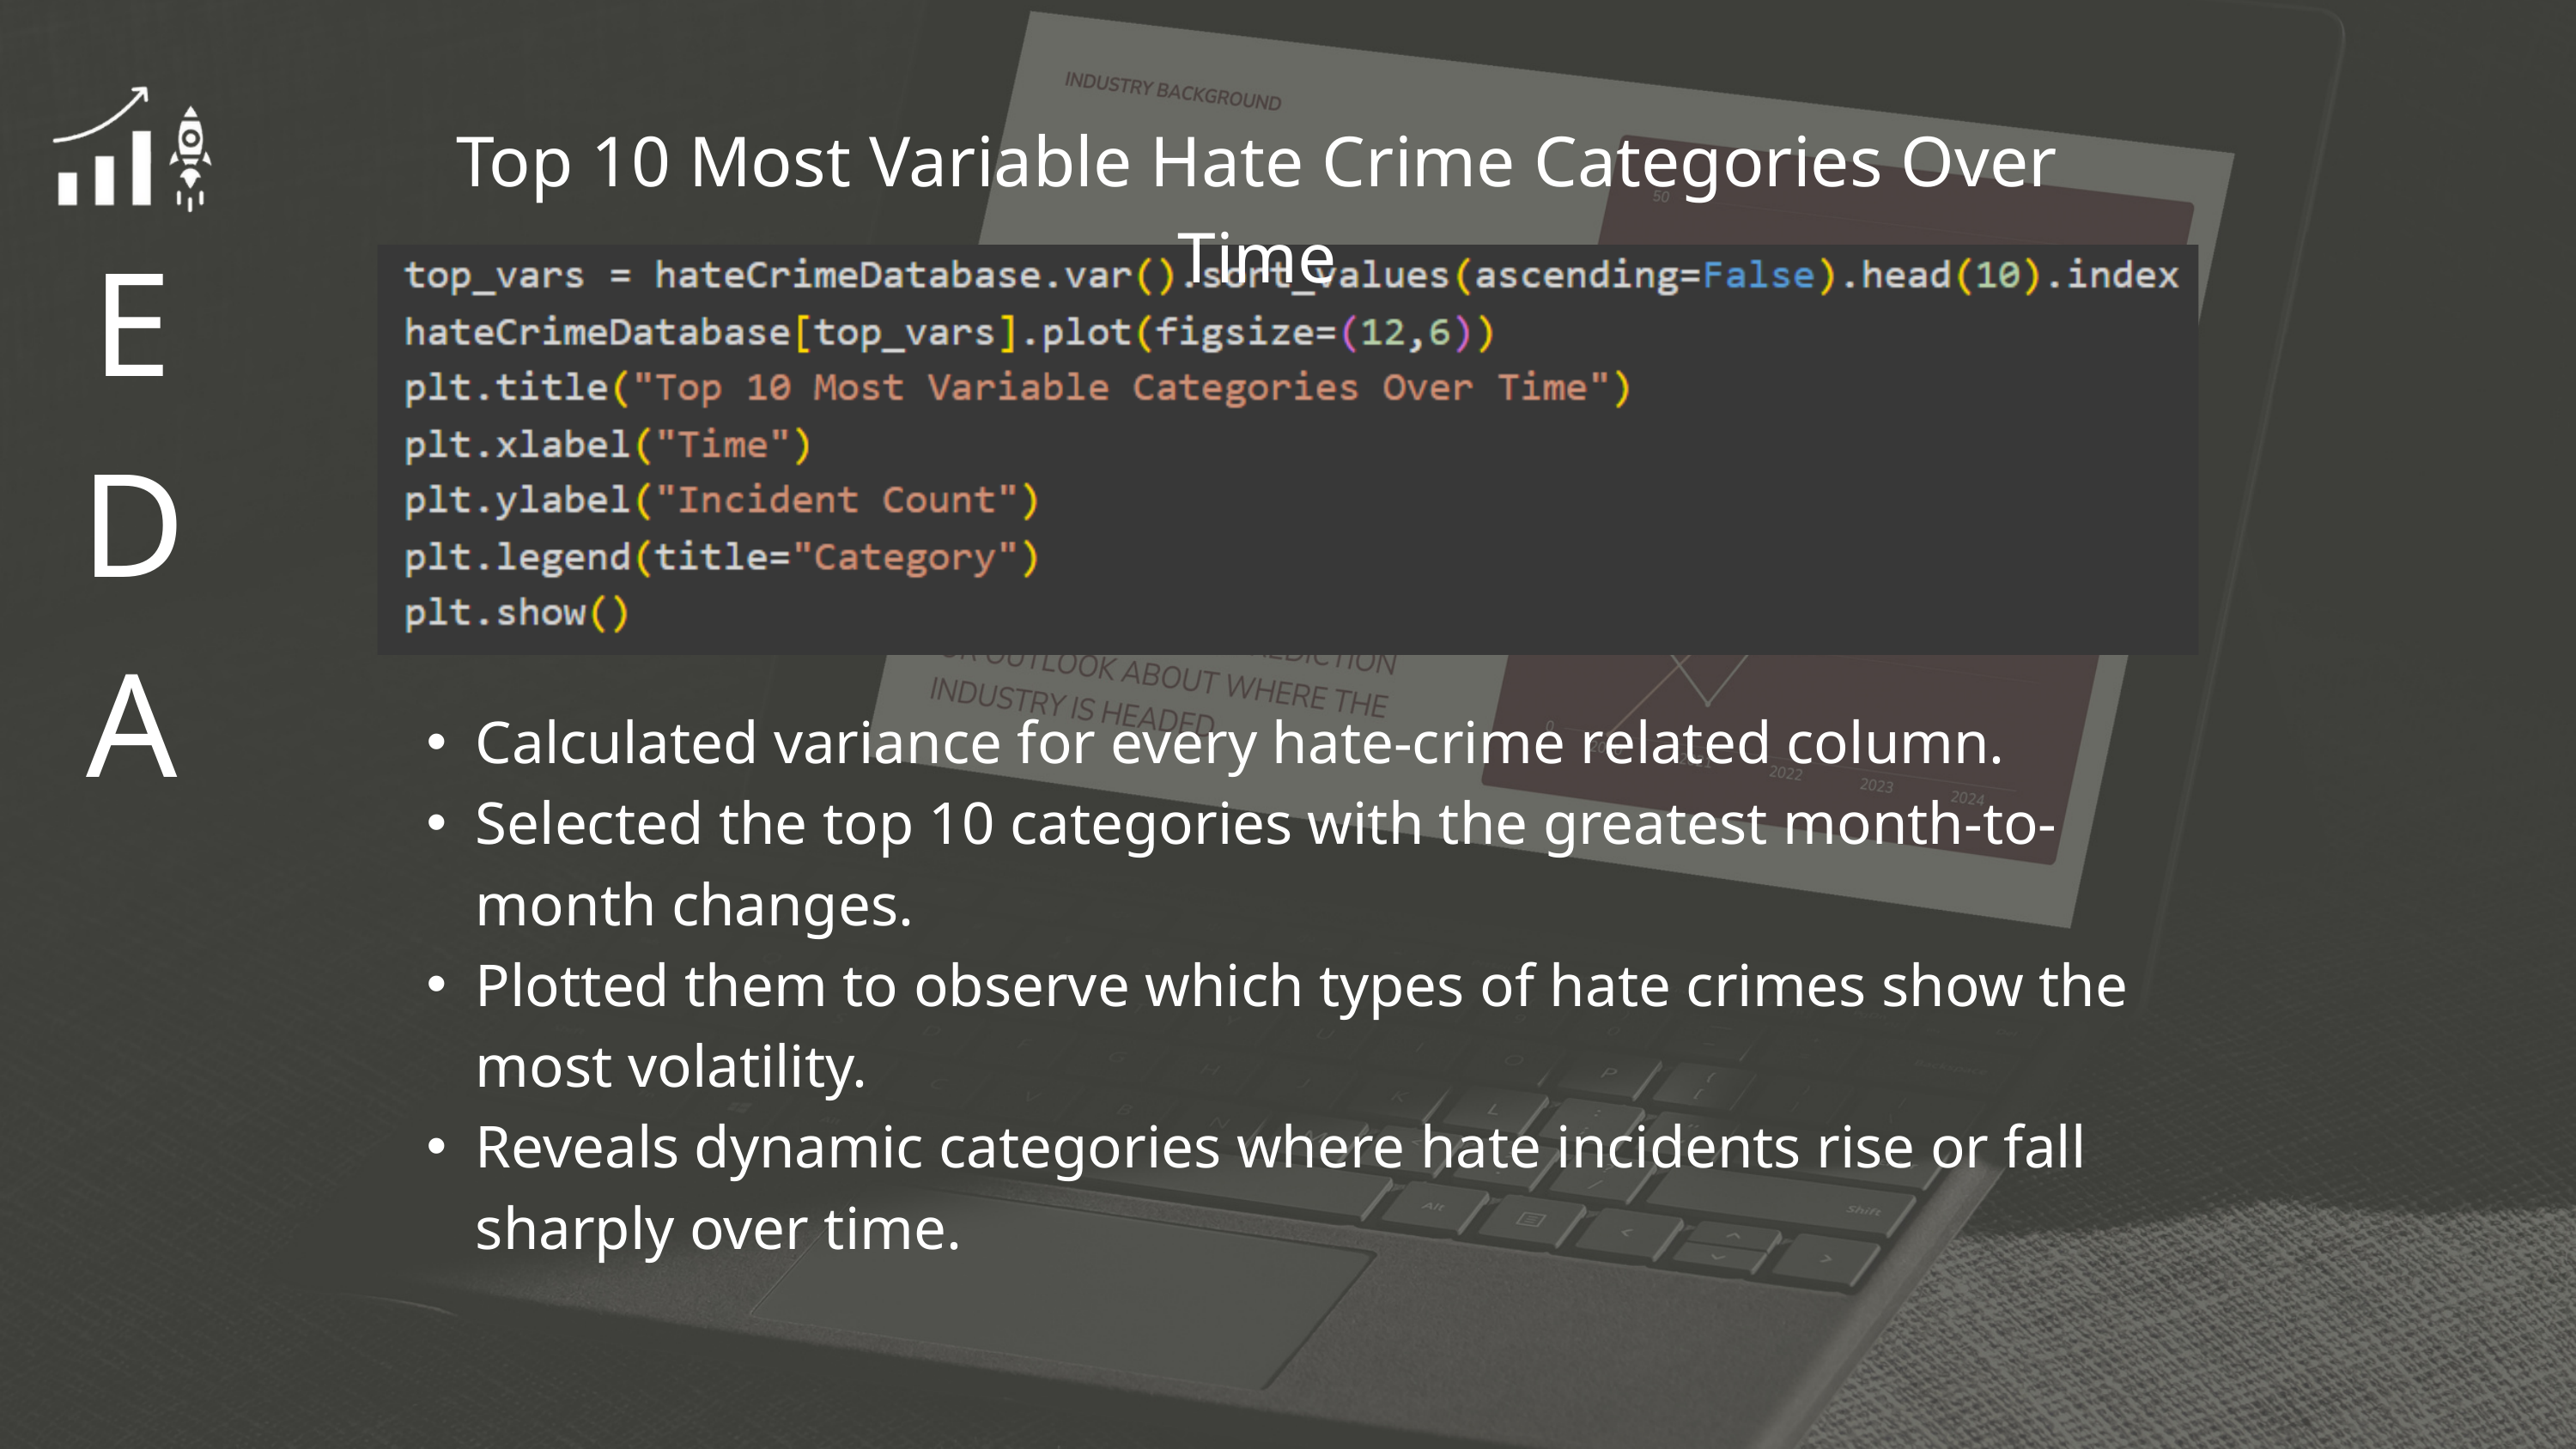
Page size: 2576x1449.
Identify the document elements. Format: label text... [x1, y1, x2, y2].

text_box Calculated variance for every hate-crime related column. Selected the top 10 categories with the greatest month-to-month changes. Plotted them to observe which types of hate crimes show the most volatility. Reveals dynamic categories where hate incidents rise or fall sharply over time. [377, 694, 2199, 1342]
text_box EDA [56, 204, 208, 806]
text_box [0, 0, 2576, 1449]
text_box [377, 245, 2199, 655]
text_box Top 10 Most Variable Hate Crime Categories Over Time [377, 103, 2138, 297]
text_box [0, 0, 264, 334]
